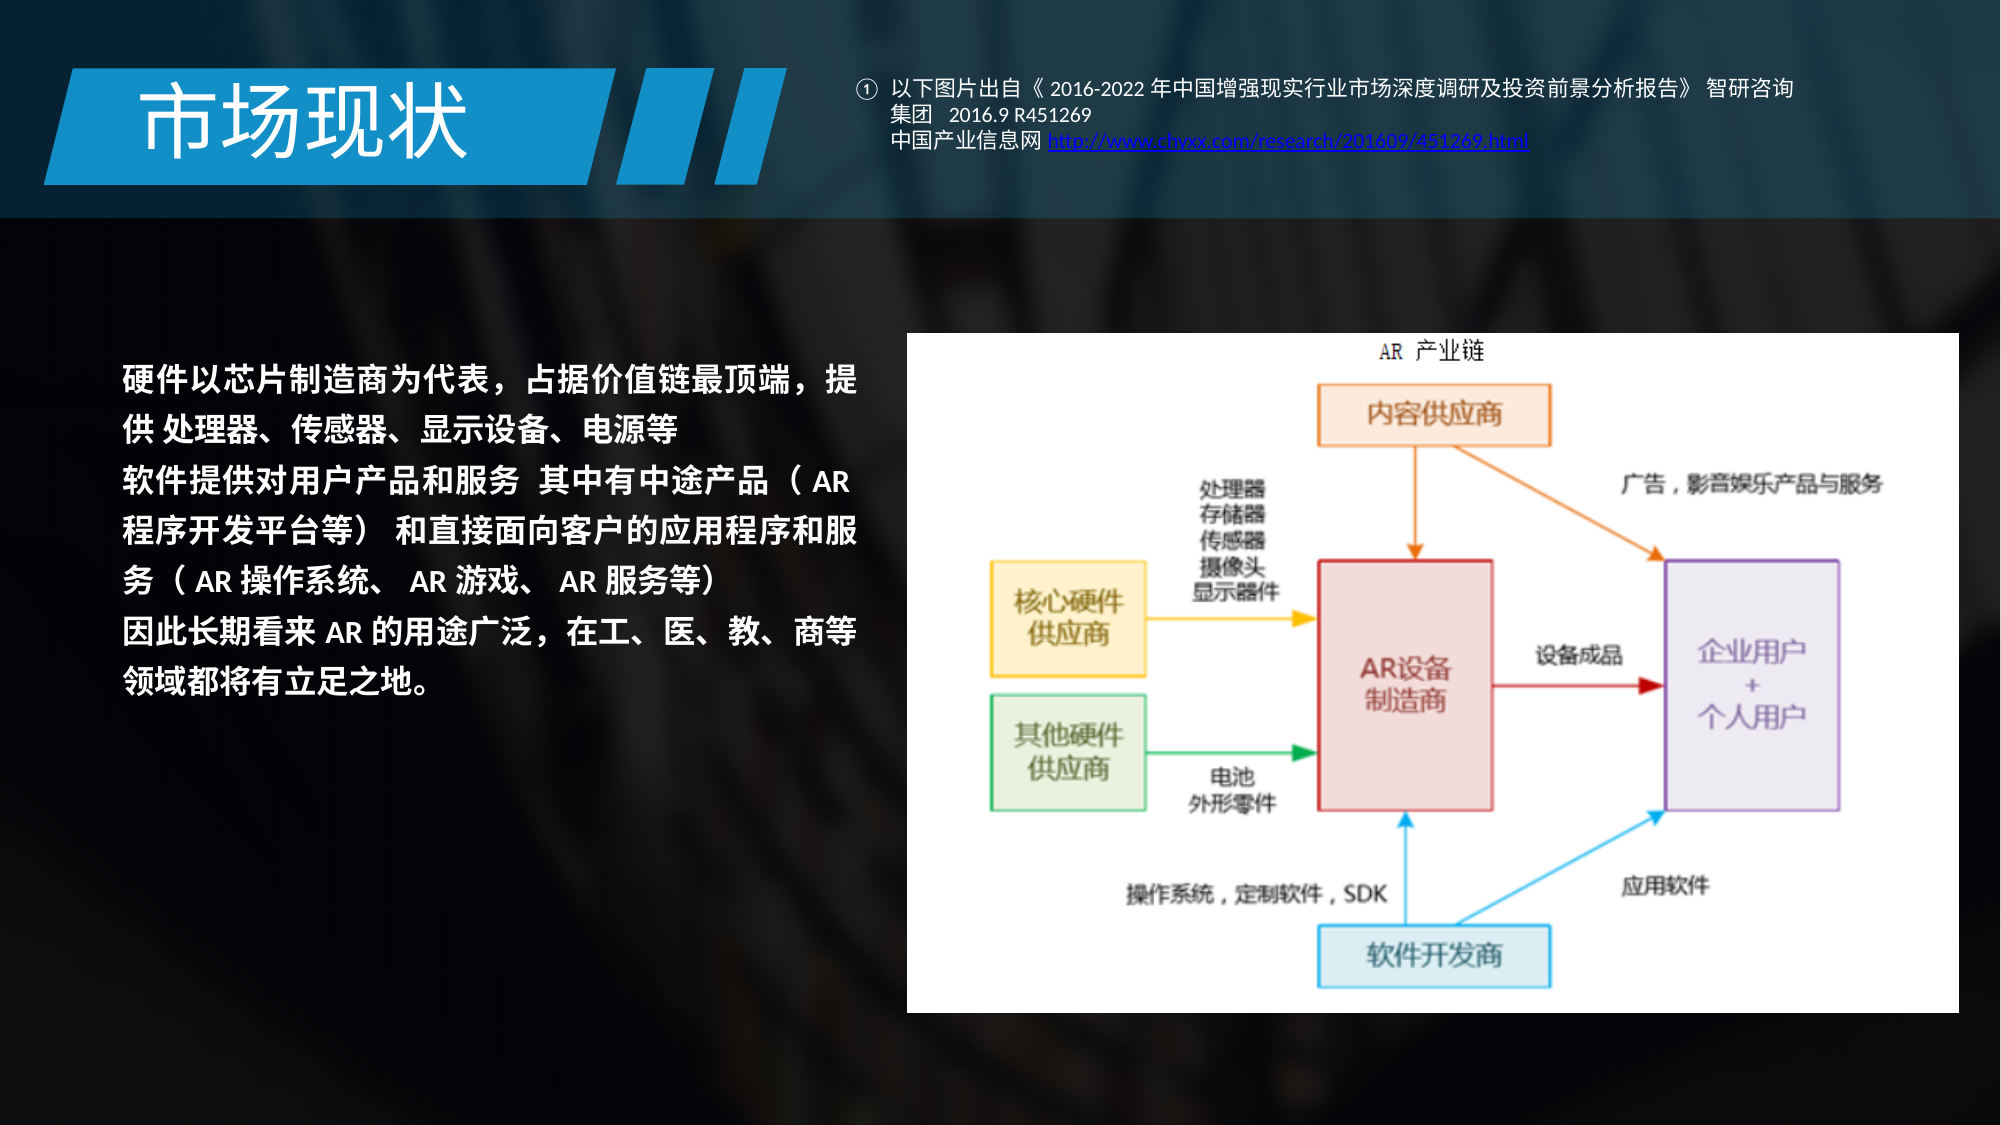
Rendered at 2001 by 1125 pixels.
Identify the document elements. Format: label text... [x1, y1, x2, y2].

text_box [0, 0, 2000, 219]
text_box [43, 61, 617, 186]
text_box 以下图片出自《2016-2022年中国增强现实行业市场深度调研及投资前景分析报告》 智研咨询集团 2016.9 R451269 中国产业信息网http://www.chyxx.com/research/201609/451269.html [845, 67, 1803, 161]
text_box [617, 68, 715, 185]
text_box [714, 68, 787, 185]
picture [906, 333, 1960, 1013]
text_box 硬件以芯片制造商为代表，占据价值链最顶端，提供 处理器、传感器、显示设备、电源等 软件提供对用户产品和服务 其中有中途产品（AR程序开发平台等） 和直接面向客户的应用程序和服务（AR操作系统、AR游戏、AR服务等） 因此长期看来AR的用途广泛，在工、医、教、商等领域都将有立足之地。 [77, 340, 866, 708]
